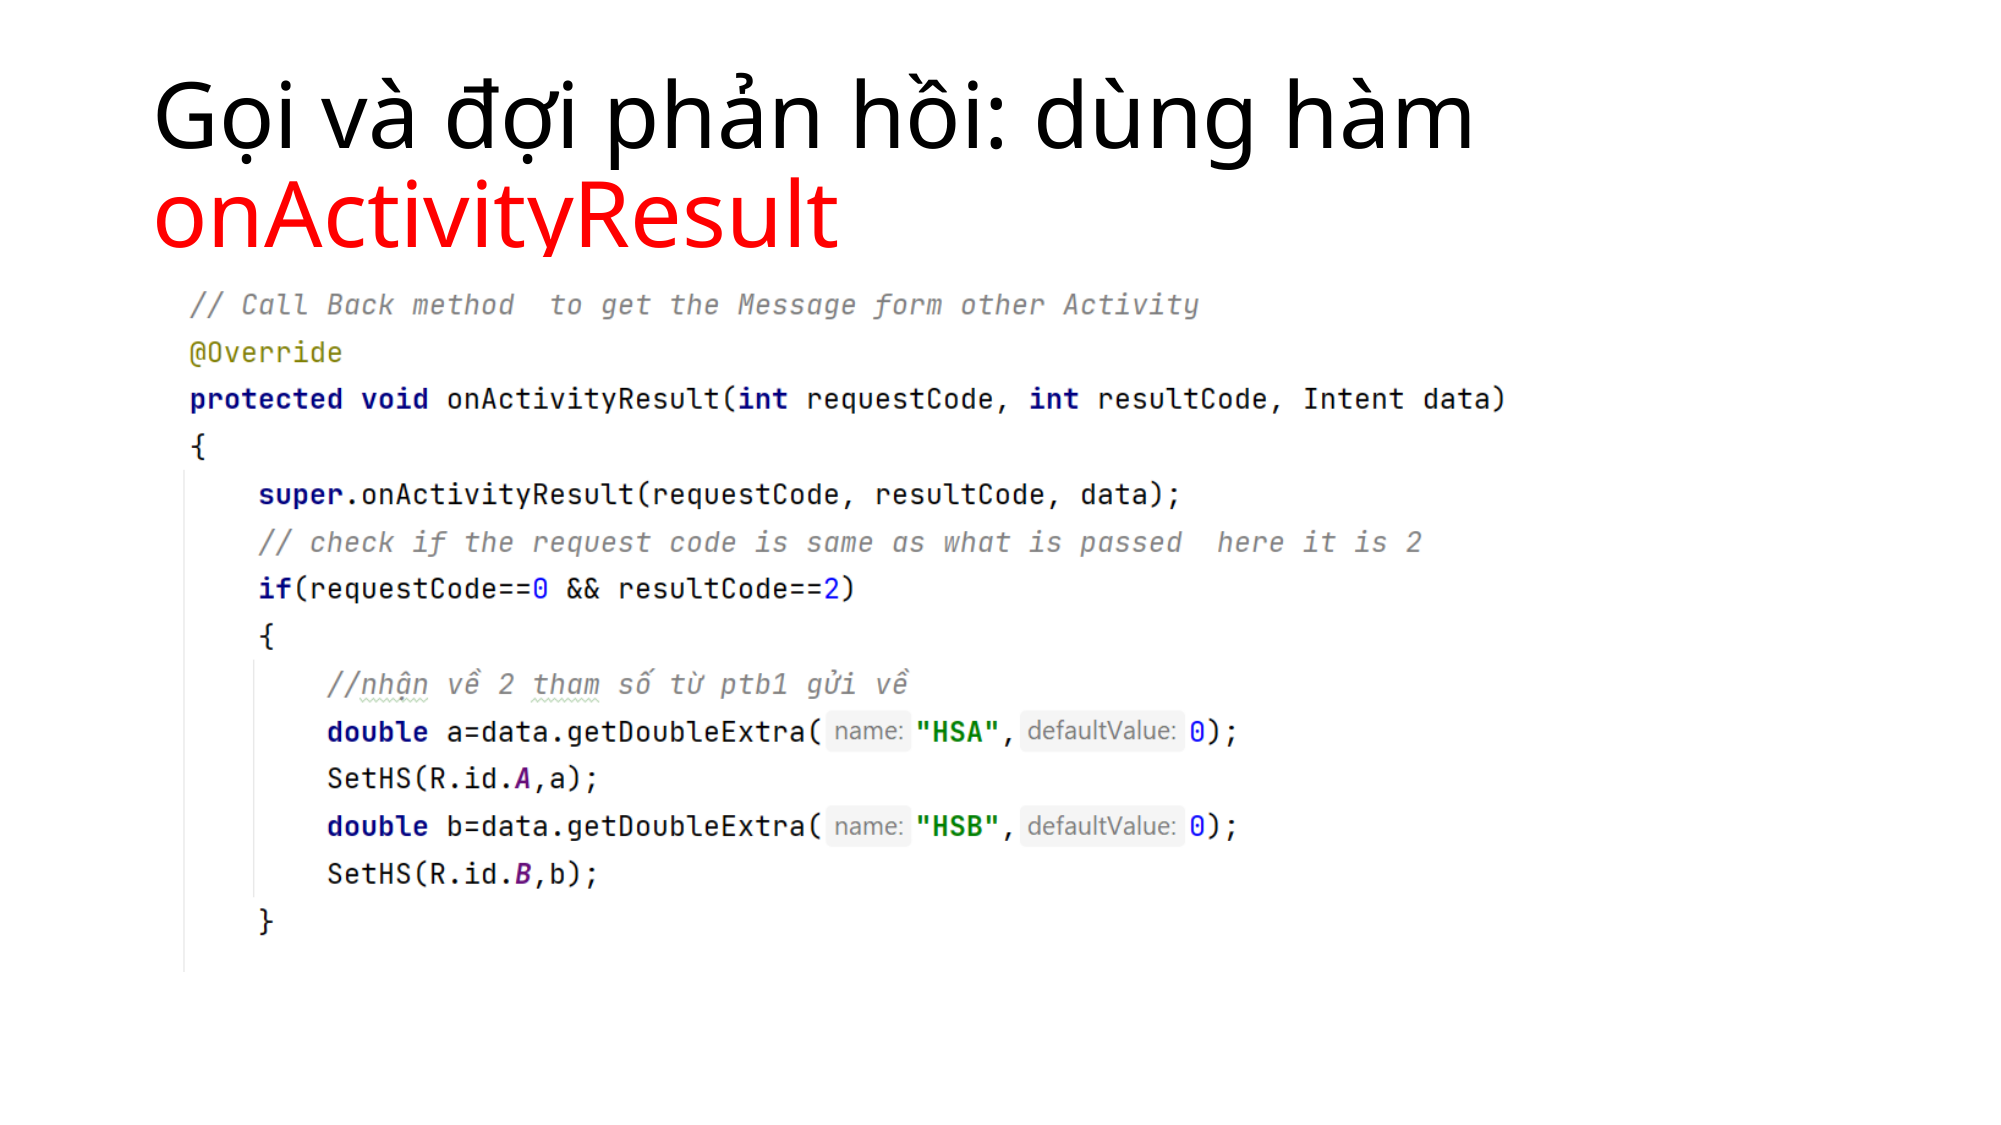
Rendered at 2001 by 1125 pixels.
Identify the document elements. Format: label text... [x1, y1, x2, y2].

title Gọi và đợi phản hồi: dùng hàm onActivityResult [137, 59, 1985, 278]
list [148, 257, 1606, 972]
